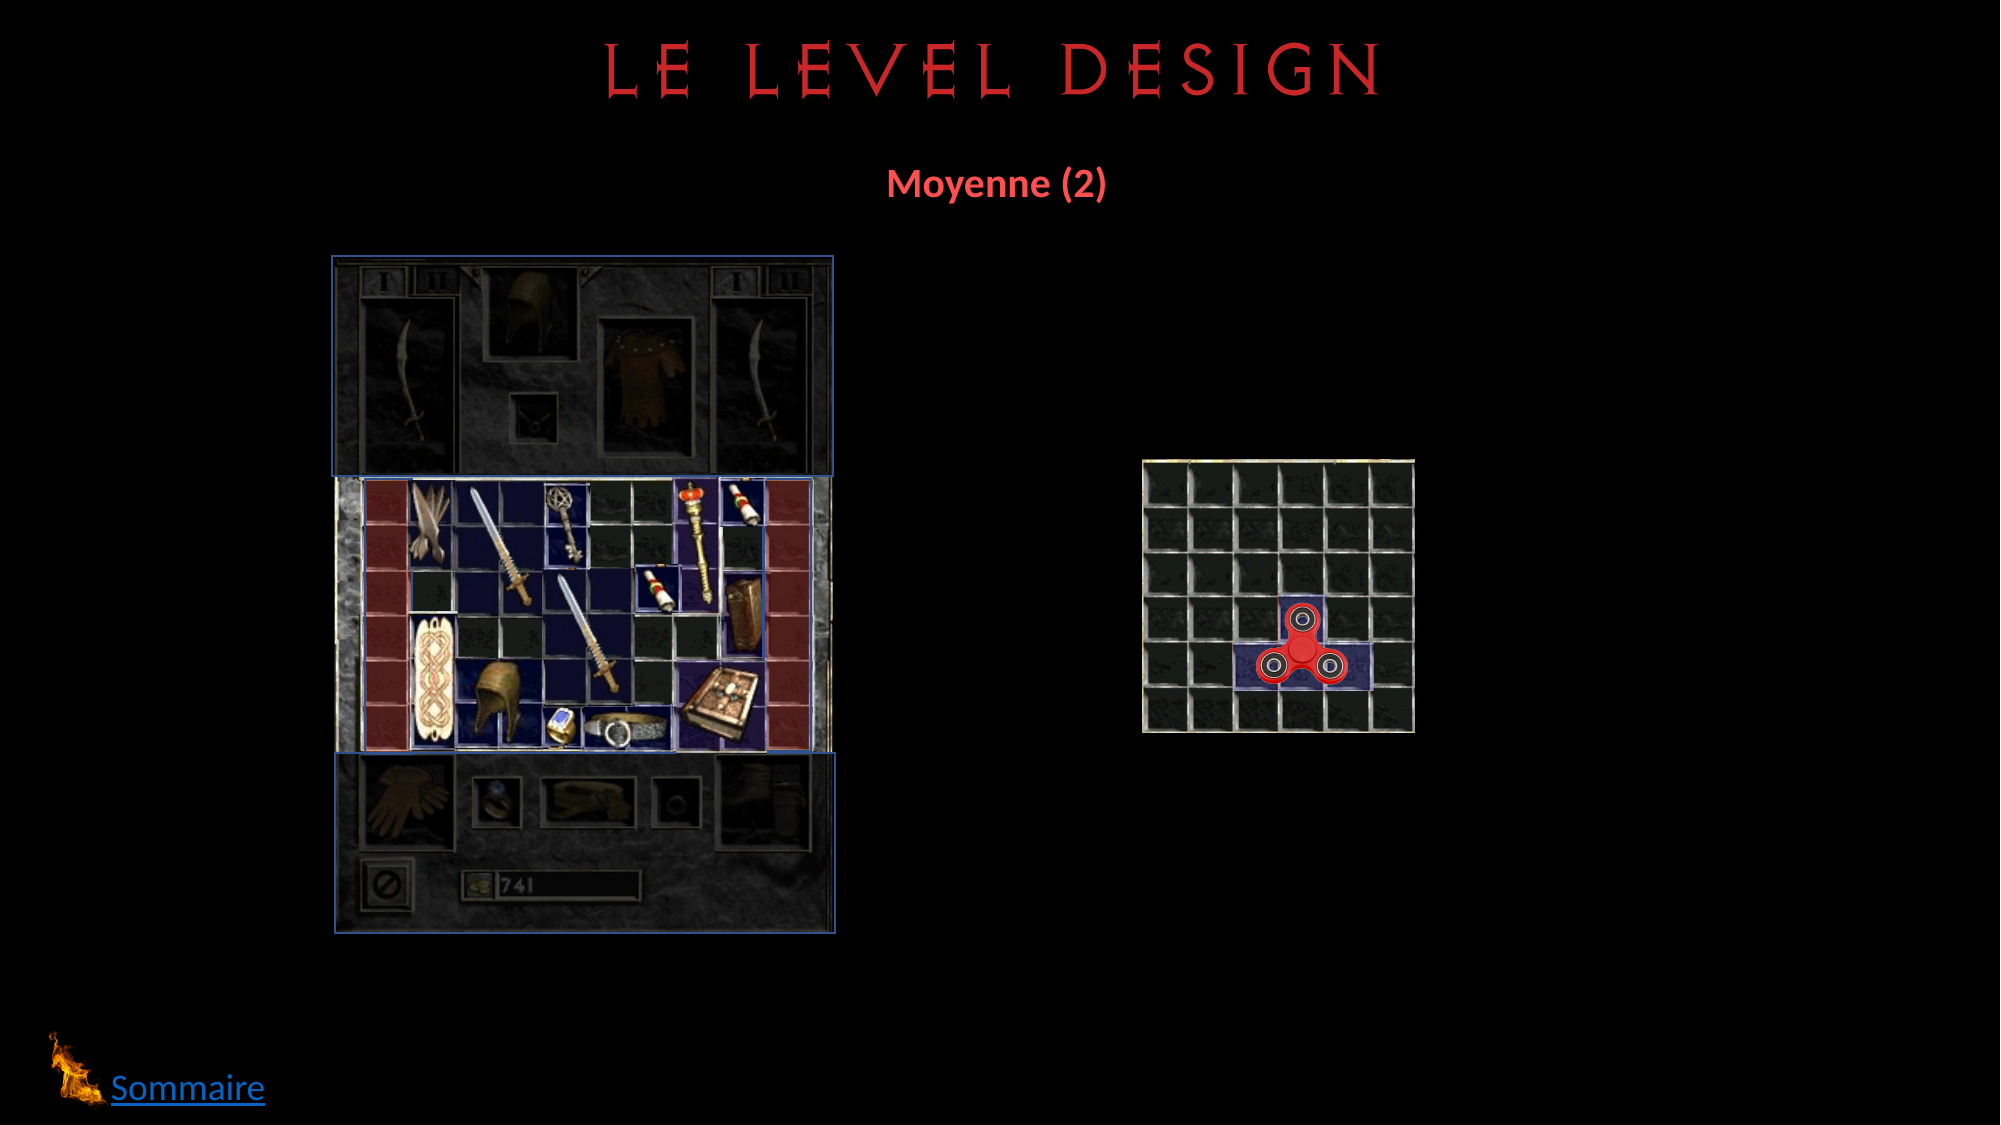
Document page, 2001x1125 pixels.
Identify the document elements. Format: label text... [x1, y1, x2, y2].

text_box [334, 259, 833, 933]
text_box Sommaire [96, 1055, 281, 1116]
text_box [332, 256, 833, 477]
picture [46, 1029, 131, 1115]
picture [1142, 459, 1415, 733]
text_box Moyenne (2) [812, 148, 1191, 214]
picture [676, 660, 767, 754]
picture [604, 39, 1396, 100]
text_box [1232, 594, 1374, 702]
picture [408, 477, 771, 752]
